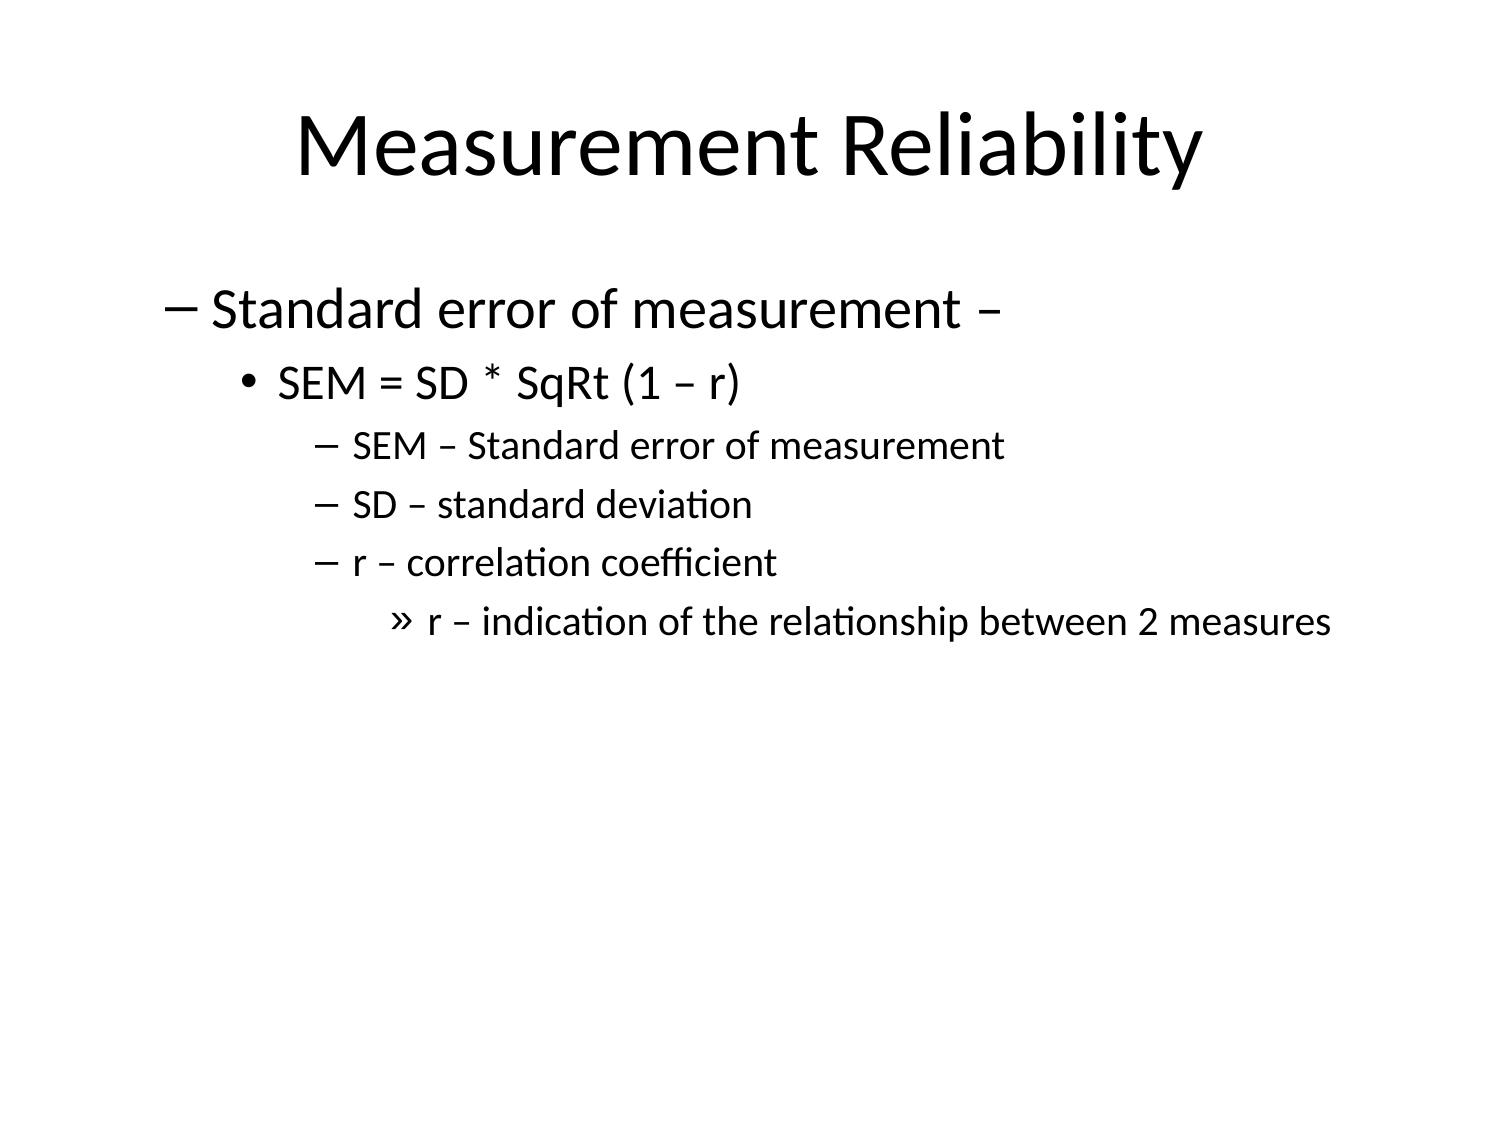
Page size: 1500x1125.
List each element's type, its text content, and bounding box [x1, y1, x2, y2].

title Measurement Reliability [75, 45, 1425, 233]
list Standard error of measurement – SEM = SD * SqRt (1 – r) SEM – Standard error of measurement SD – standard deviation r – correlation coefficient r – indication of the relationship between 2 measures [75, 262, 1425, 1005]
